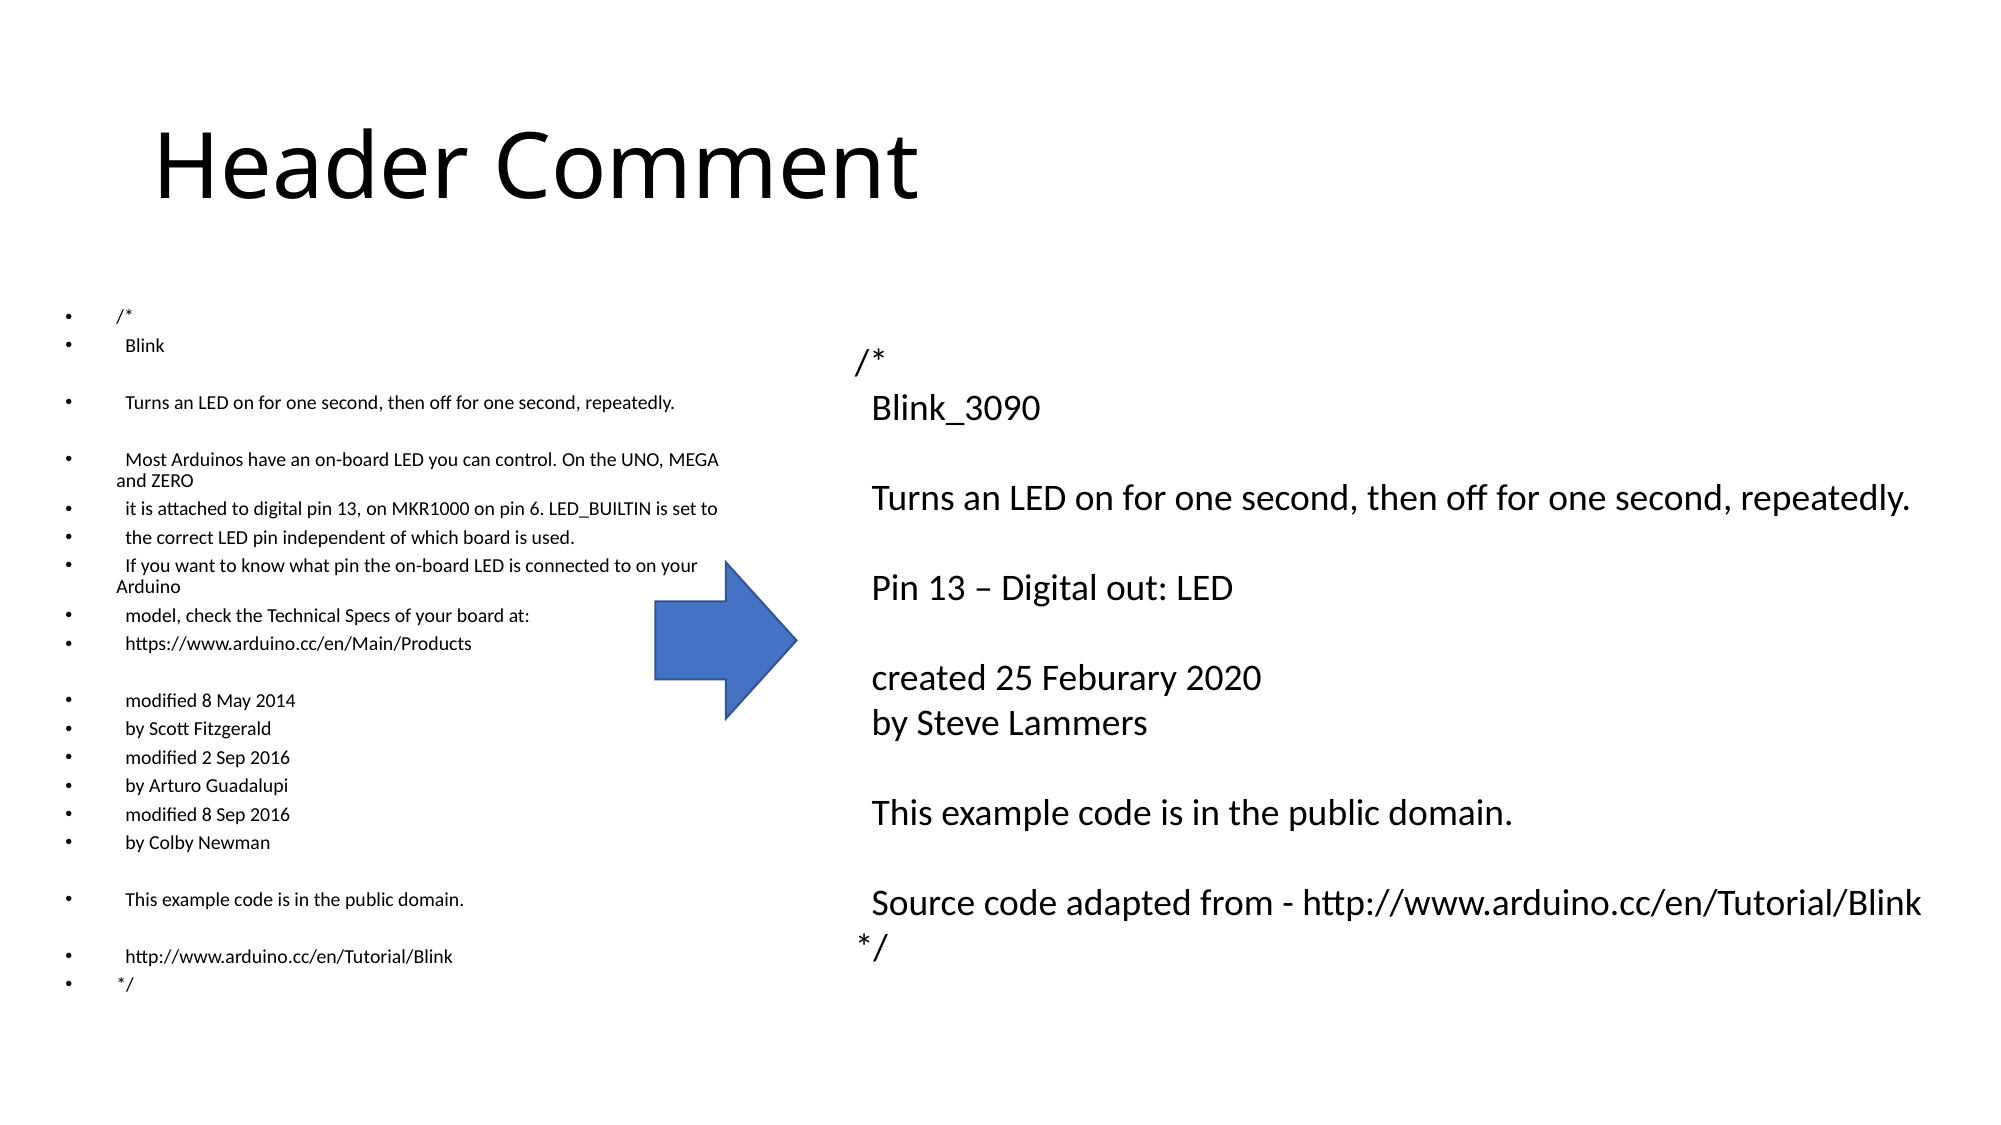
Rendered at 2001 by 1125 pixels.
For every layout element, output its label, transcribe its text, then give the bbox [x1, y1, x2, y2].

text_box /* Blink_3090 Turns an LED on for one second, then off for one second, repeatedly. Pin 13 – Digital out: LED created 25 Feburary 2020 by Steve Lammers This example code is in the public domain. Source code adapted from - http://www.arduino.cc/en/Tutorial/Blink */ [839, 330, 2000, 976]
list /* Blink Turns an LED on for one second, then off for one second, repeatedly. Most Arduinos have an on-board LED you can control. On the UNO, MEGA and ZERO it is attached to digital pin 13, on MKR1000 on pin 6. LED_BUILTIN is set to the correct LED pin independent of which board is used. If you want to know what pin the on-board LED is connected to on your Arduino model, check the Technical Specs of your board at: https://www.arduino.cc/en/Main/Products modified 8 May 2014 by Scott Fitzgerald modified 2 Sep 2016 by Arturo Guadalupi modified 8 Sep 2016 by Colby Newman This example code is in the public domain. http://www.arduino.cc/en/Tutorial/Blink */ [50, 299, 753, 1014]
title Header Comment [137, 59, 1863, 278]
text_box [654, 559, 798, 722]
